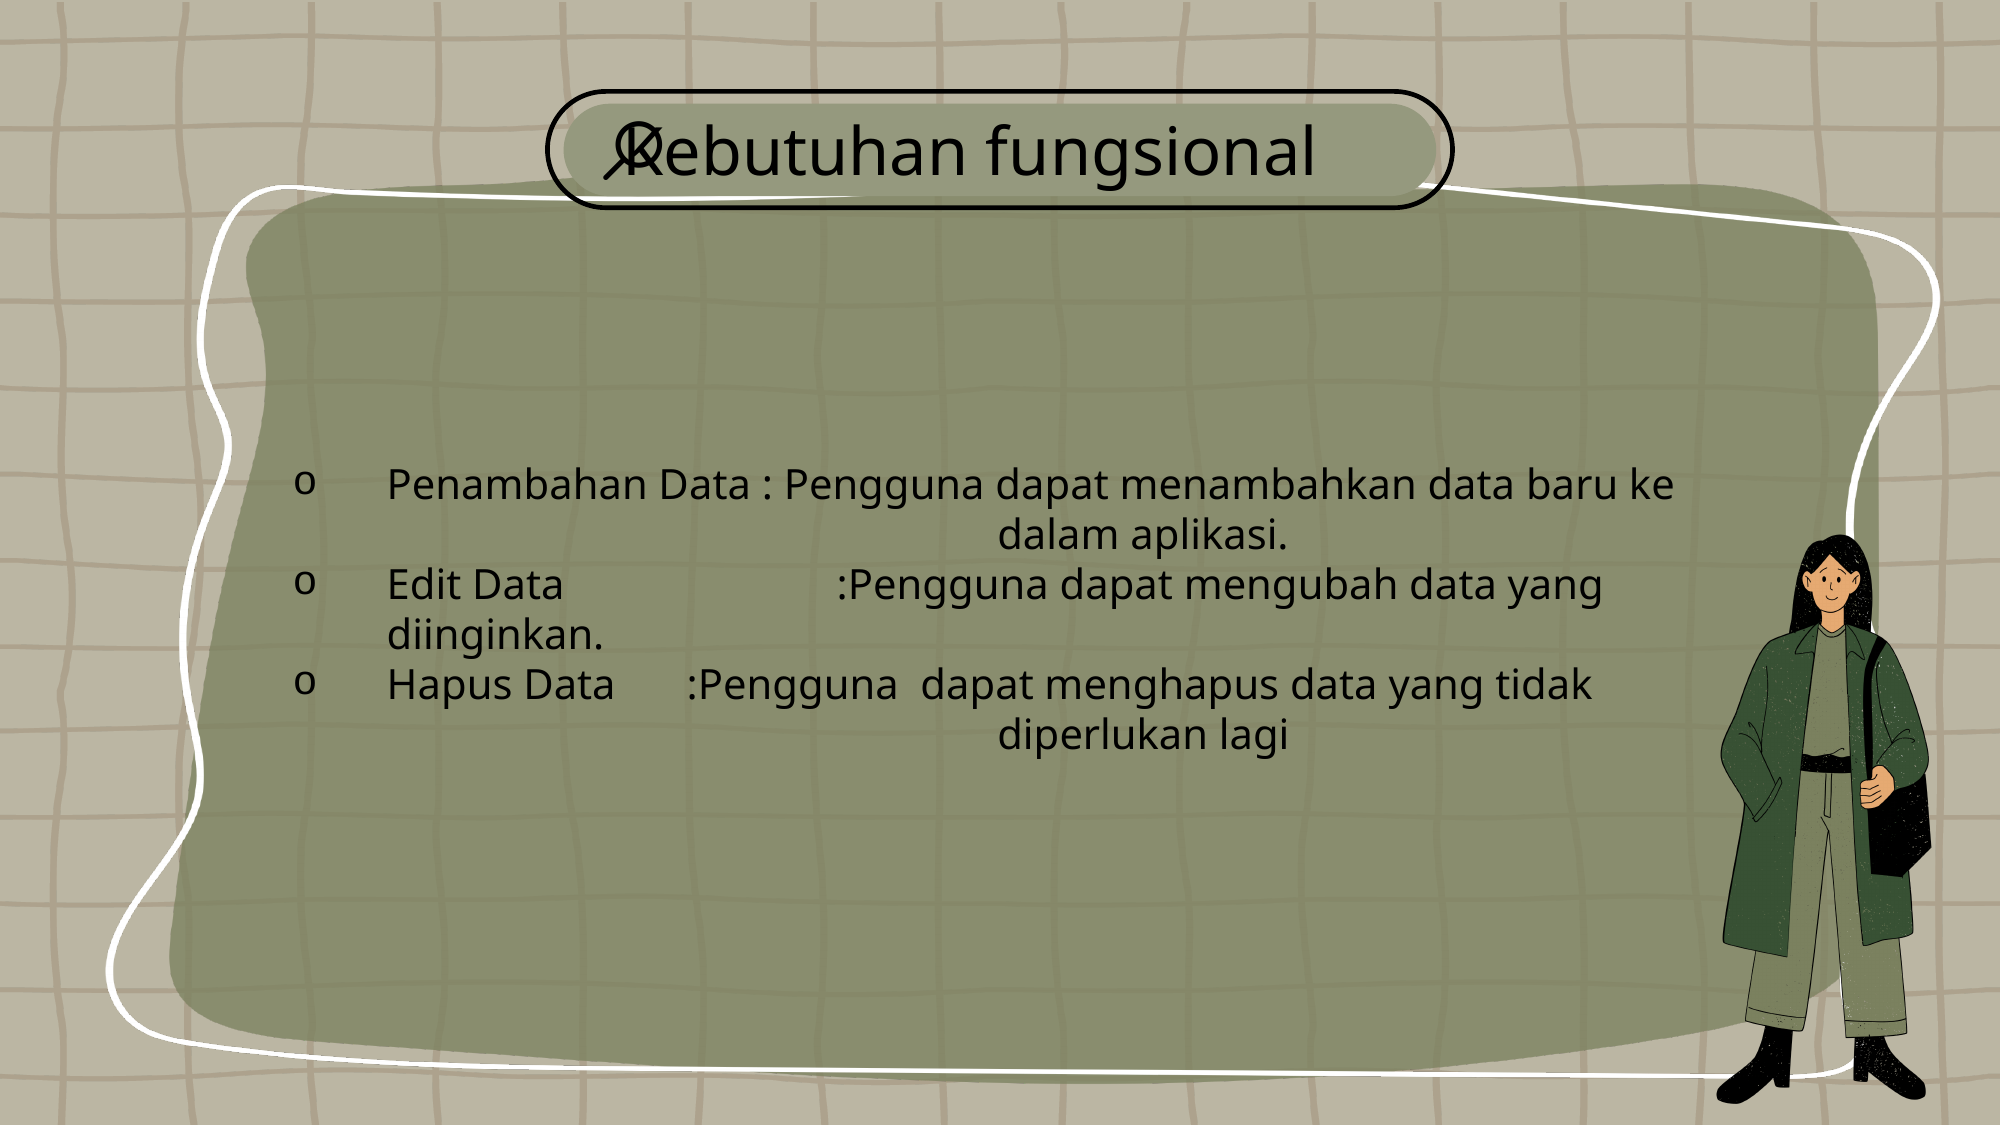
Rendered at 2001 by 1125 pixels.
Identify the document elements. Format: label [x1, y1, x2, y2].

text_box [547, 91, 1453, 208]
picture [0, 0, 2000, 1125]
